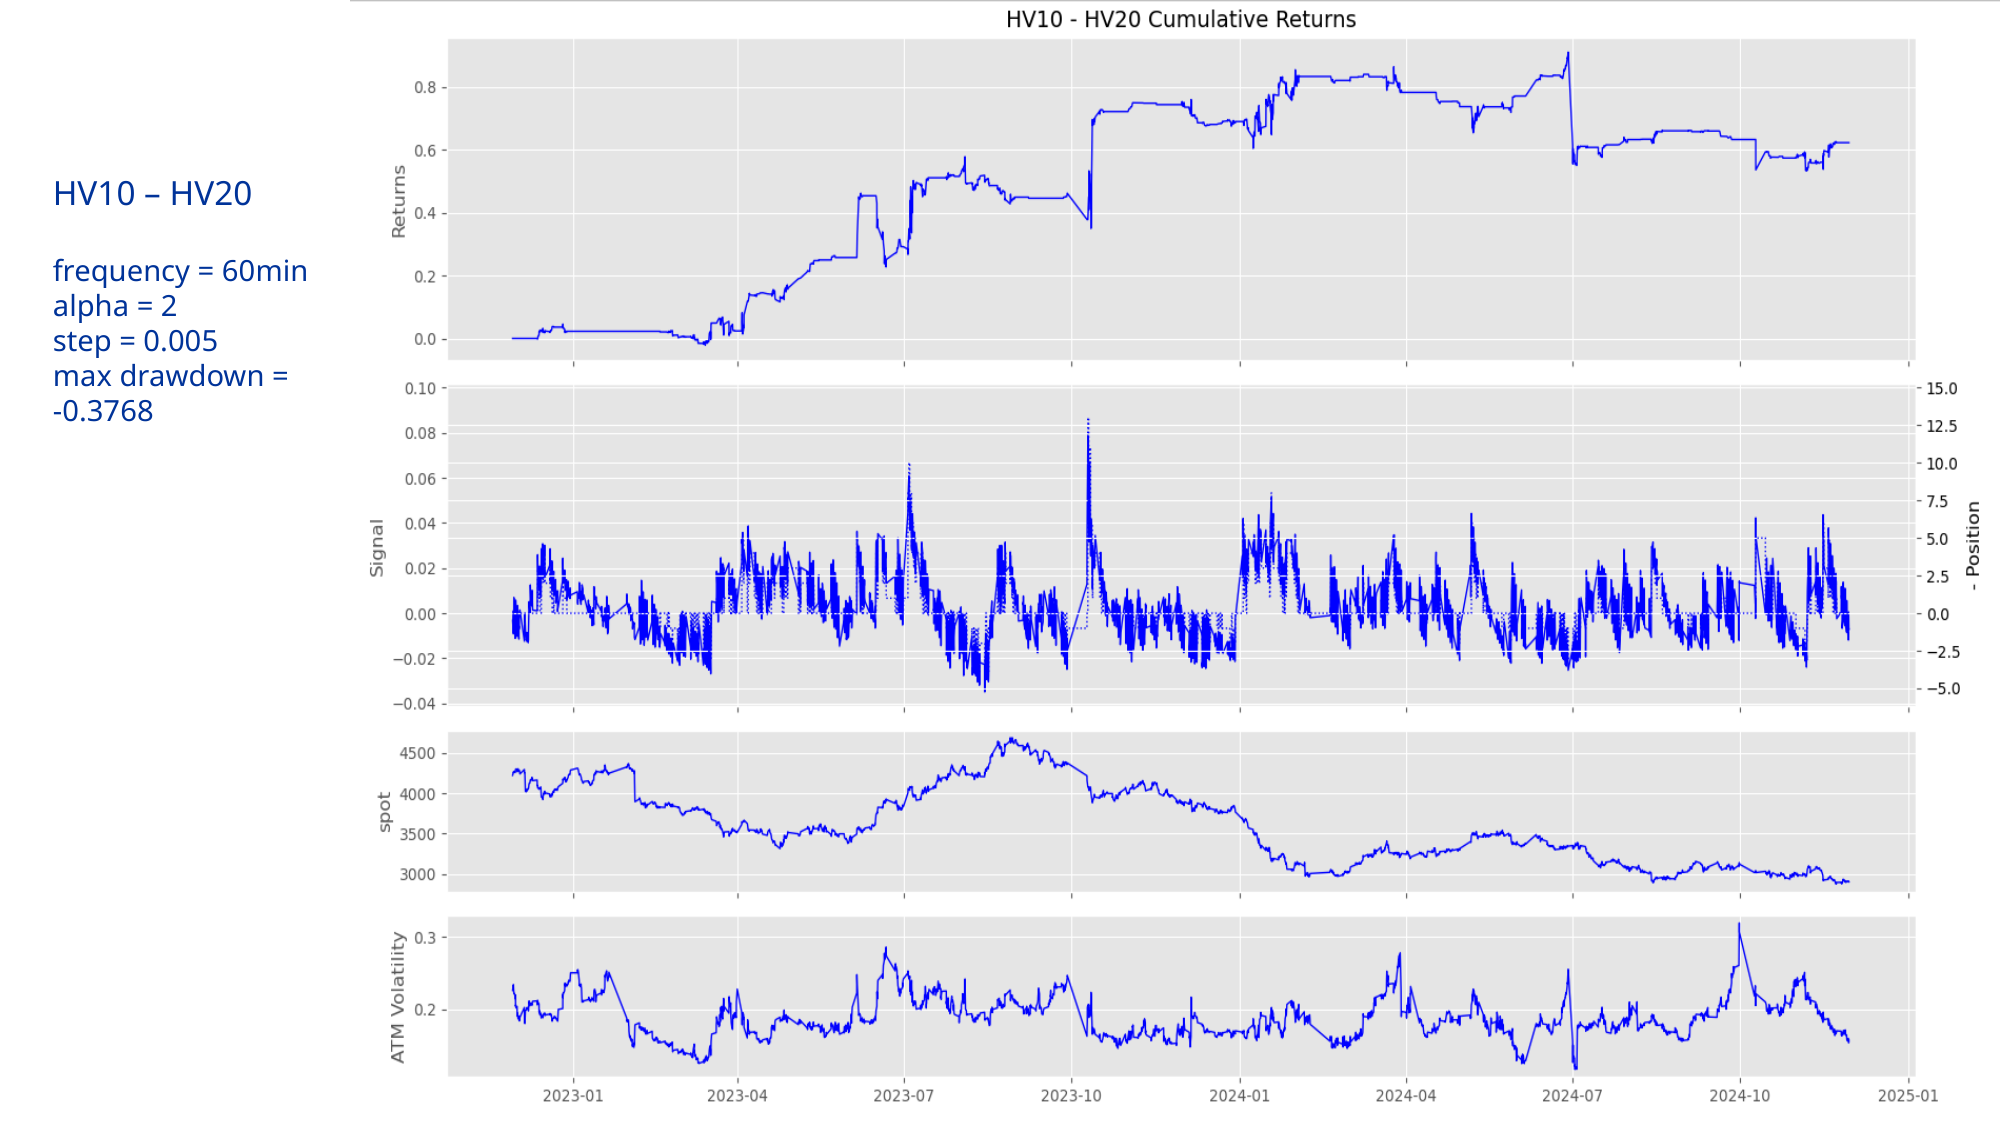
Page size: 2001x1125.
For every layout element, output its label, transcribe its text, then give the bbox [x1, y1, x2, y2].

picture [349, 0, 2000, 1125]
text_box HV10 – HV20 frequency = 60min alpha = 2 step = 0.005 max drawdown = -0.3768 [38, 164, 349, 435]
